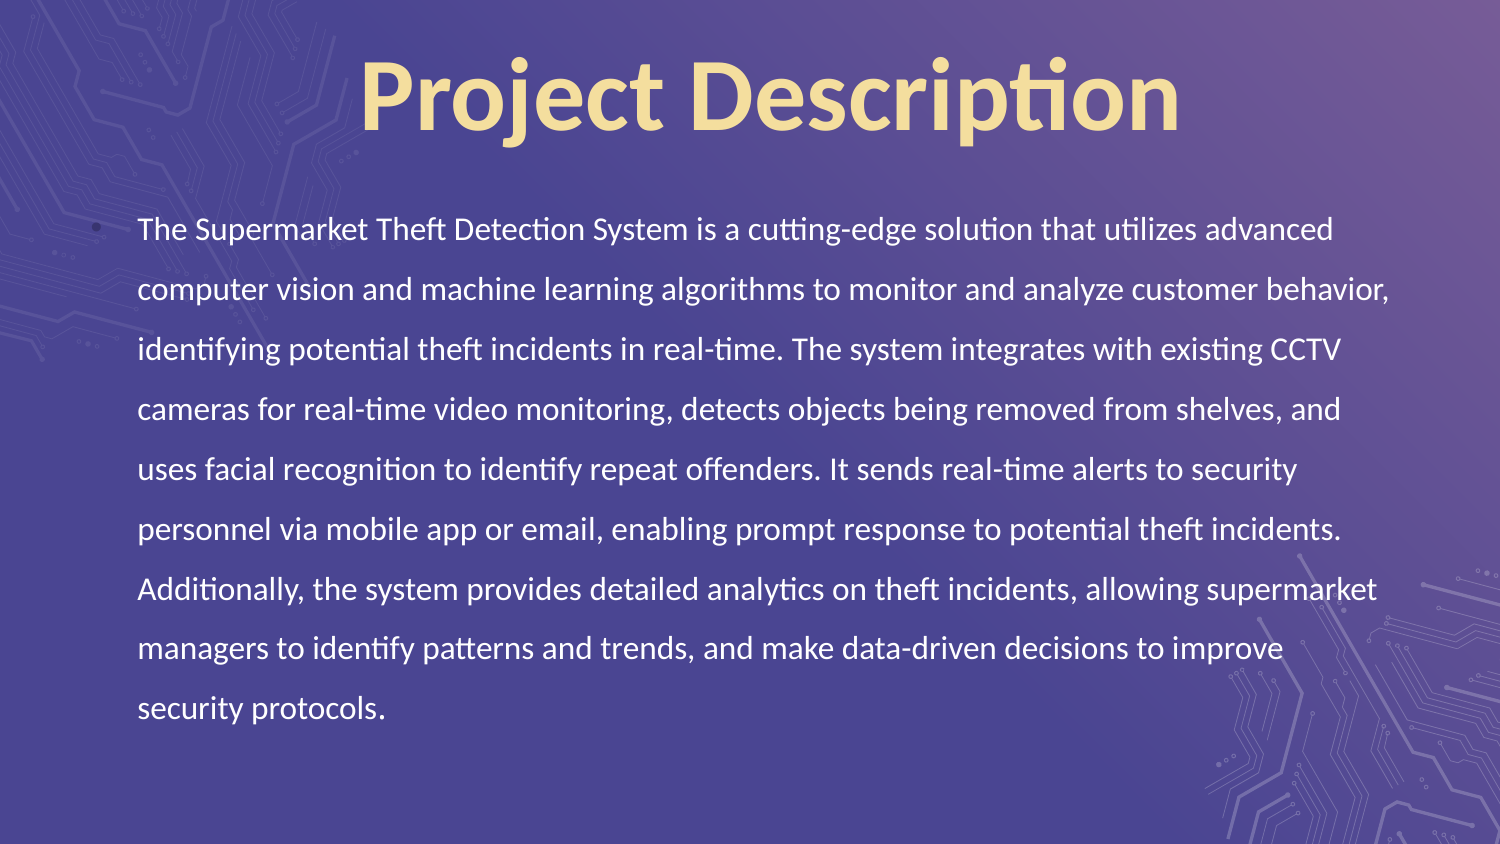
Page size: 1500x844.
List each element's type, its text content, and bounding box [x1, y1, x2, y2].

title Project Description [60, 28, 1483, 167]
subtitle The Supermarket Theft Detection System is a cutting-edge solution that utilizes advanced computer vision and machine learning algorithms to monitor and analyze customer behavior, identifying potential theft incidents in real-time. The system integrates with existing CCTV cameras for real-time video monitoring, detects objects being removed from shelves, and uses facial recognition to identify repeat offenders. It sends real-time alerts to security personnel via mobile app or email, enabling prompt response to potential theft incidents. Additionally, the system provides detailed analytics on theft incidents, allowing supermarket managers to identify patterns and trends, and make data-driven decisions to improve security protocols. [75, 172, 1411, 248]
